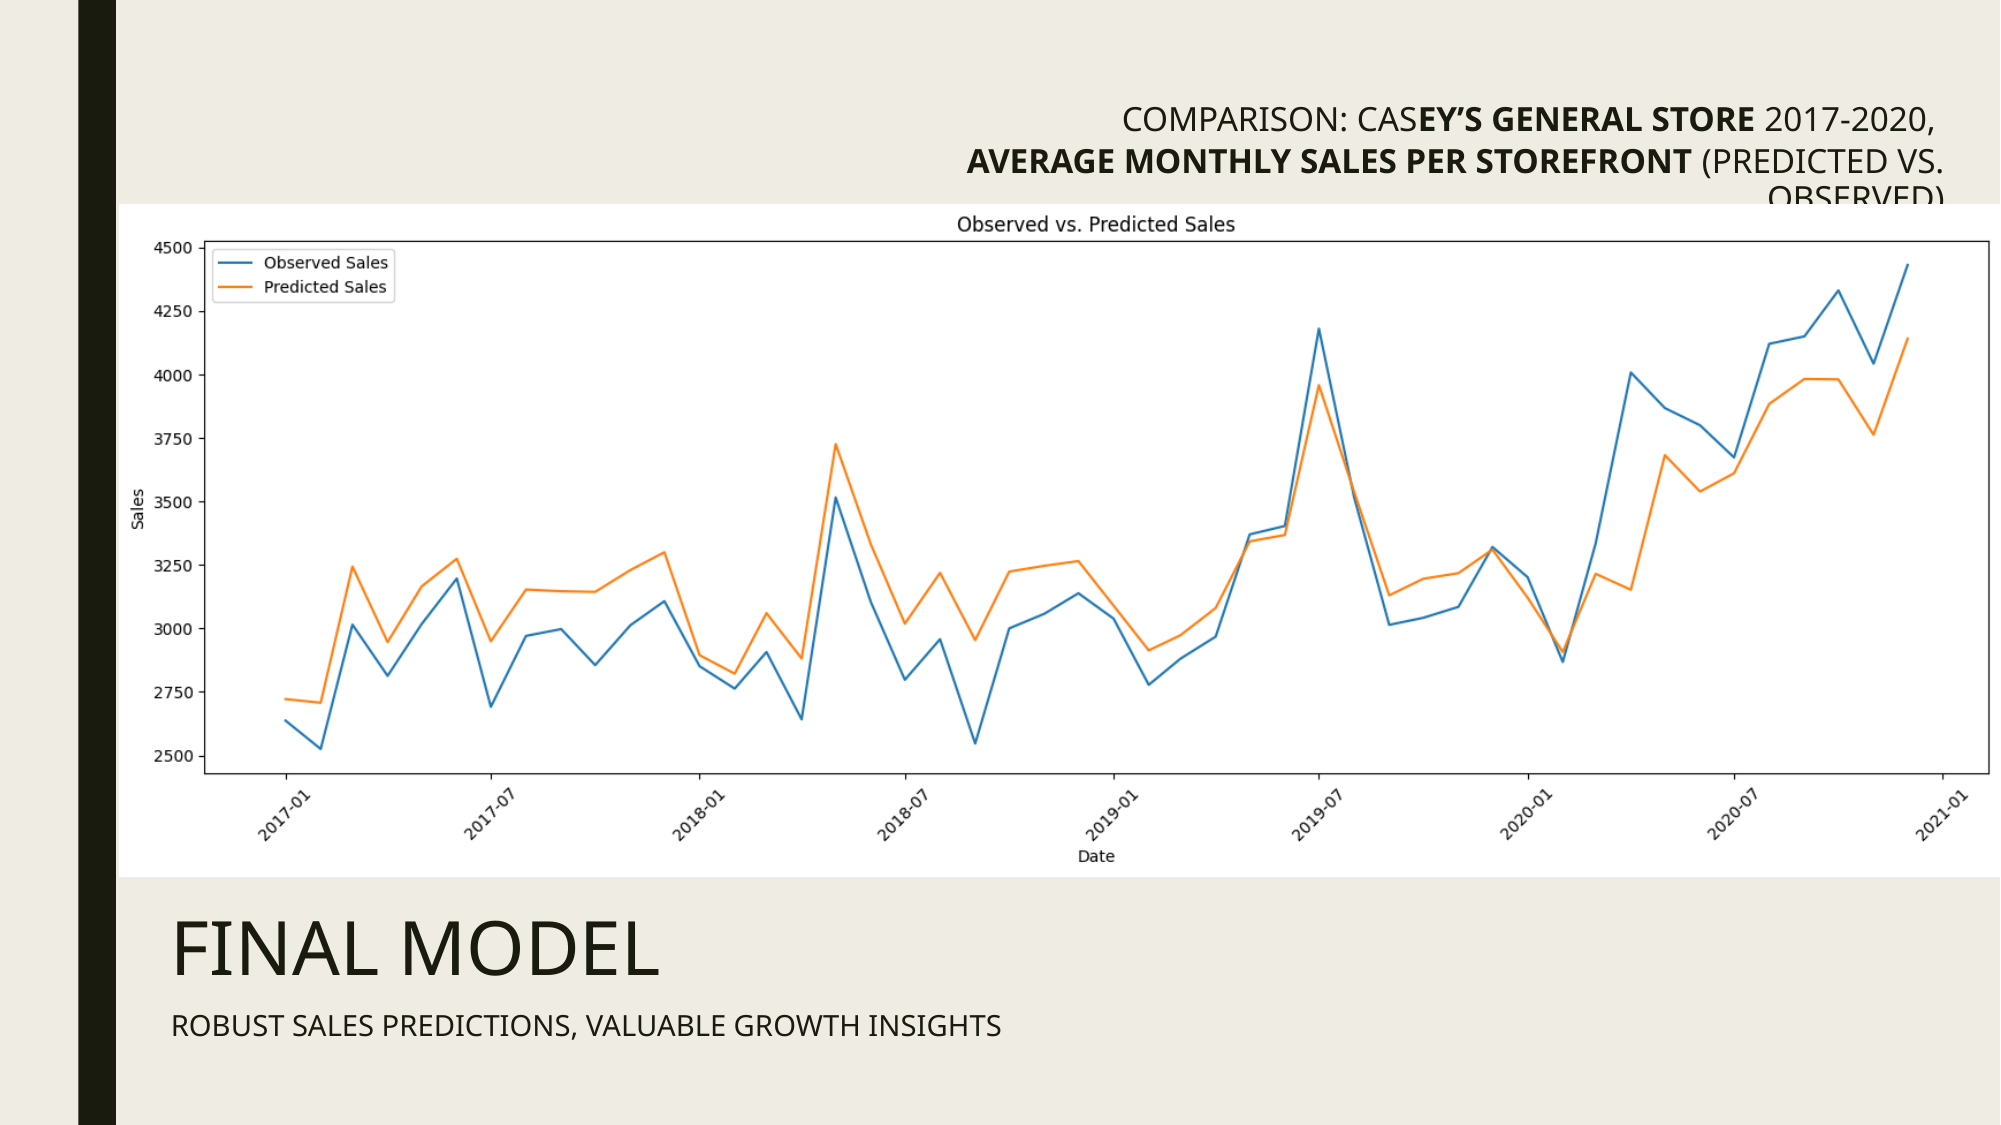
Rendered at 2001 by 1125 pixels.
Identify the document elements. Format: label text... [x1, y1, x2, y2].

text_box FINAL MODEL [155, 878, 1021, 999]
text_box ROBUST SALES PREDICTIONS, VALUABLE GROWTH INSIGHTS [155, 999, 1021, 1087]
text_box COMPARISON: CASEY’S GENERAL STORE 2017-2020, AVERAGE MONTHLY SALES PER STOREFRONT (PREDICTED VS. OBSERVED) [777, 94, 1960, 204]
picture [119, 204, 2000, 878]
